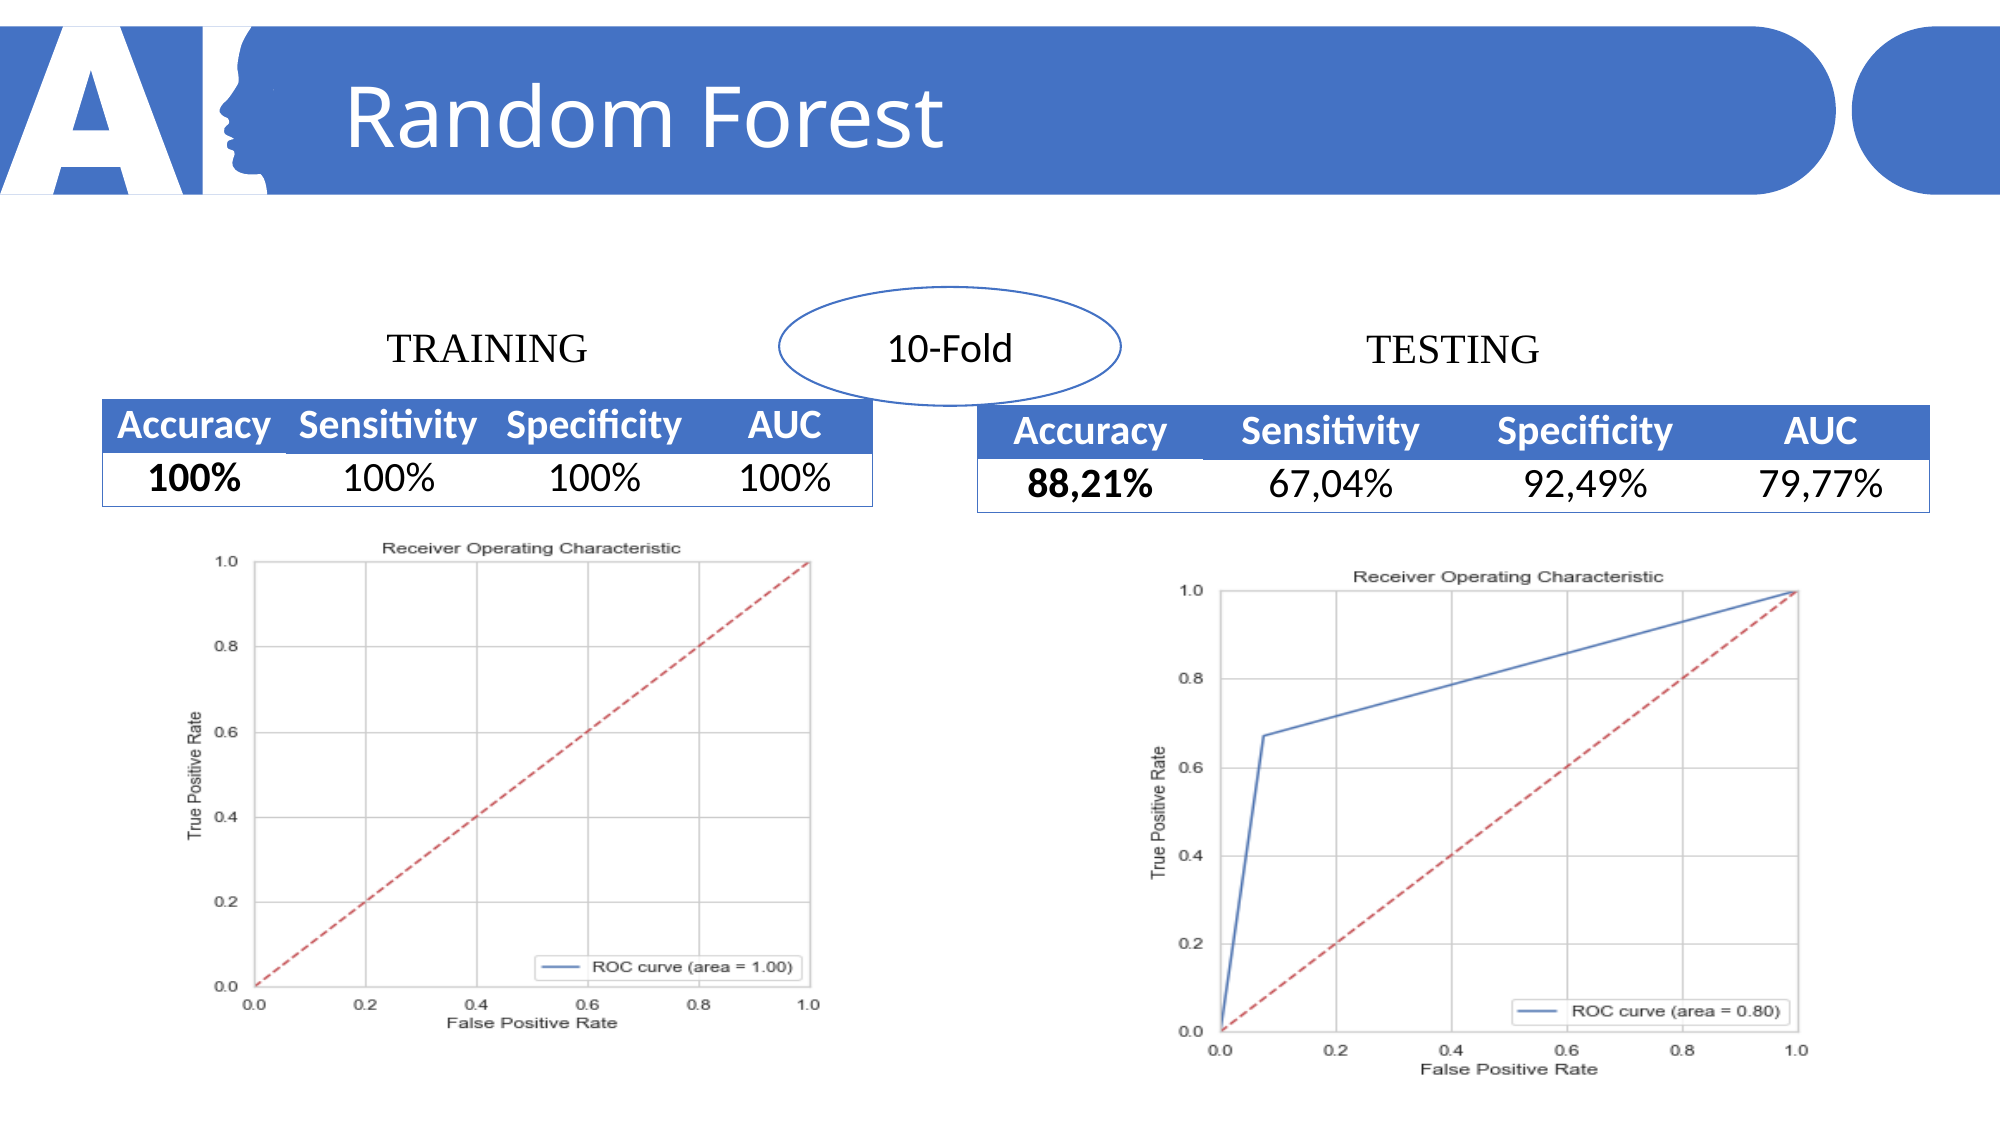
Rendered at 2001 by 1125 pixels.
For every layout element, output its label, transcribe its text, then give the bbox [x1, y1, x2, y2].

text_box 10-Fold [778, 285, 1122, 407]
table_cell 100% [697, 454, 872, 506]
table_cell 67,04% [1203, 460, 1458, 512]
picture [1141, 562, 1822, 1087]
text_box TRAINING [231, 313, 744, 379]
table_cell 100% [286, 454, 492, 506]
picture [178, 534, 833, 1040]
table_header Accuracy [978, 406, 1203, 459]
table_header Sensitivity [1203, 406, 1458, 459]
table_cell 100% [492, 454, 697, 506]
table_header AUC [697, 400, 872, 453]
table_header Accuracy [103, 400, 286, 453]
table_cell 100% [103, 453, 286, 506]
table_header Specificity [492, 400, 697, 453]
table_cell 79,77% [1713, 460, 1929, 512]
text_box TESTING [1197, 313, 1710, 380]
table_header AUC [1713, 406, 1929, 459]
table_cell 92,49% [1458, 460, 1713, 512]
table_header Specificity [1458, 406, 1713, 459]
list Random Forest [328, 56, 1933, 176]
table_header Sensitivity [286, 400, 492, 453]
table_cell 88,21% [978, 459, 1203, 512]
